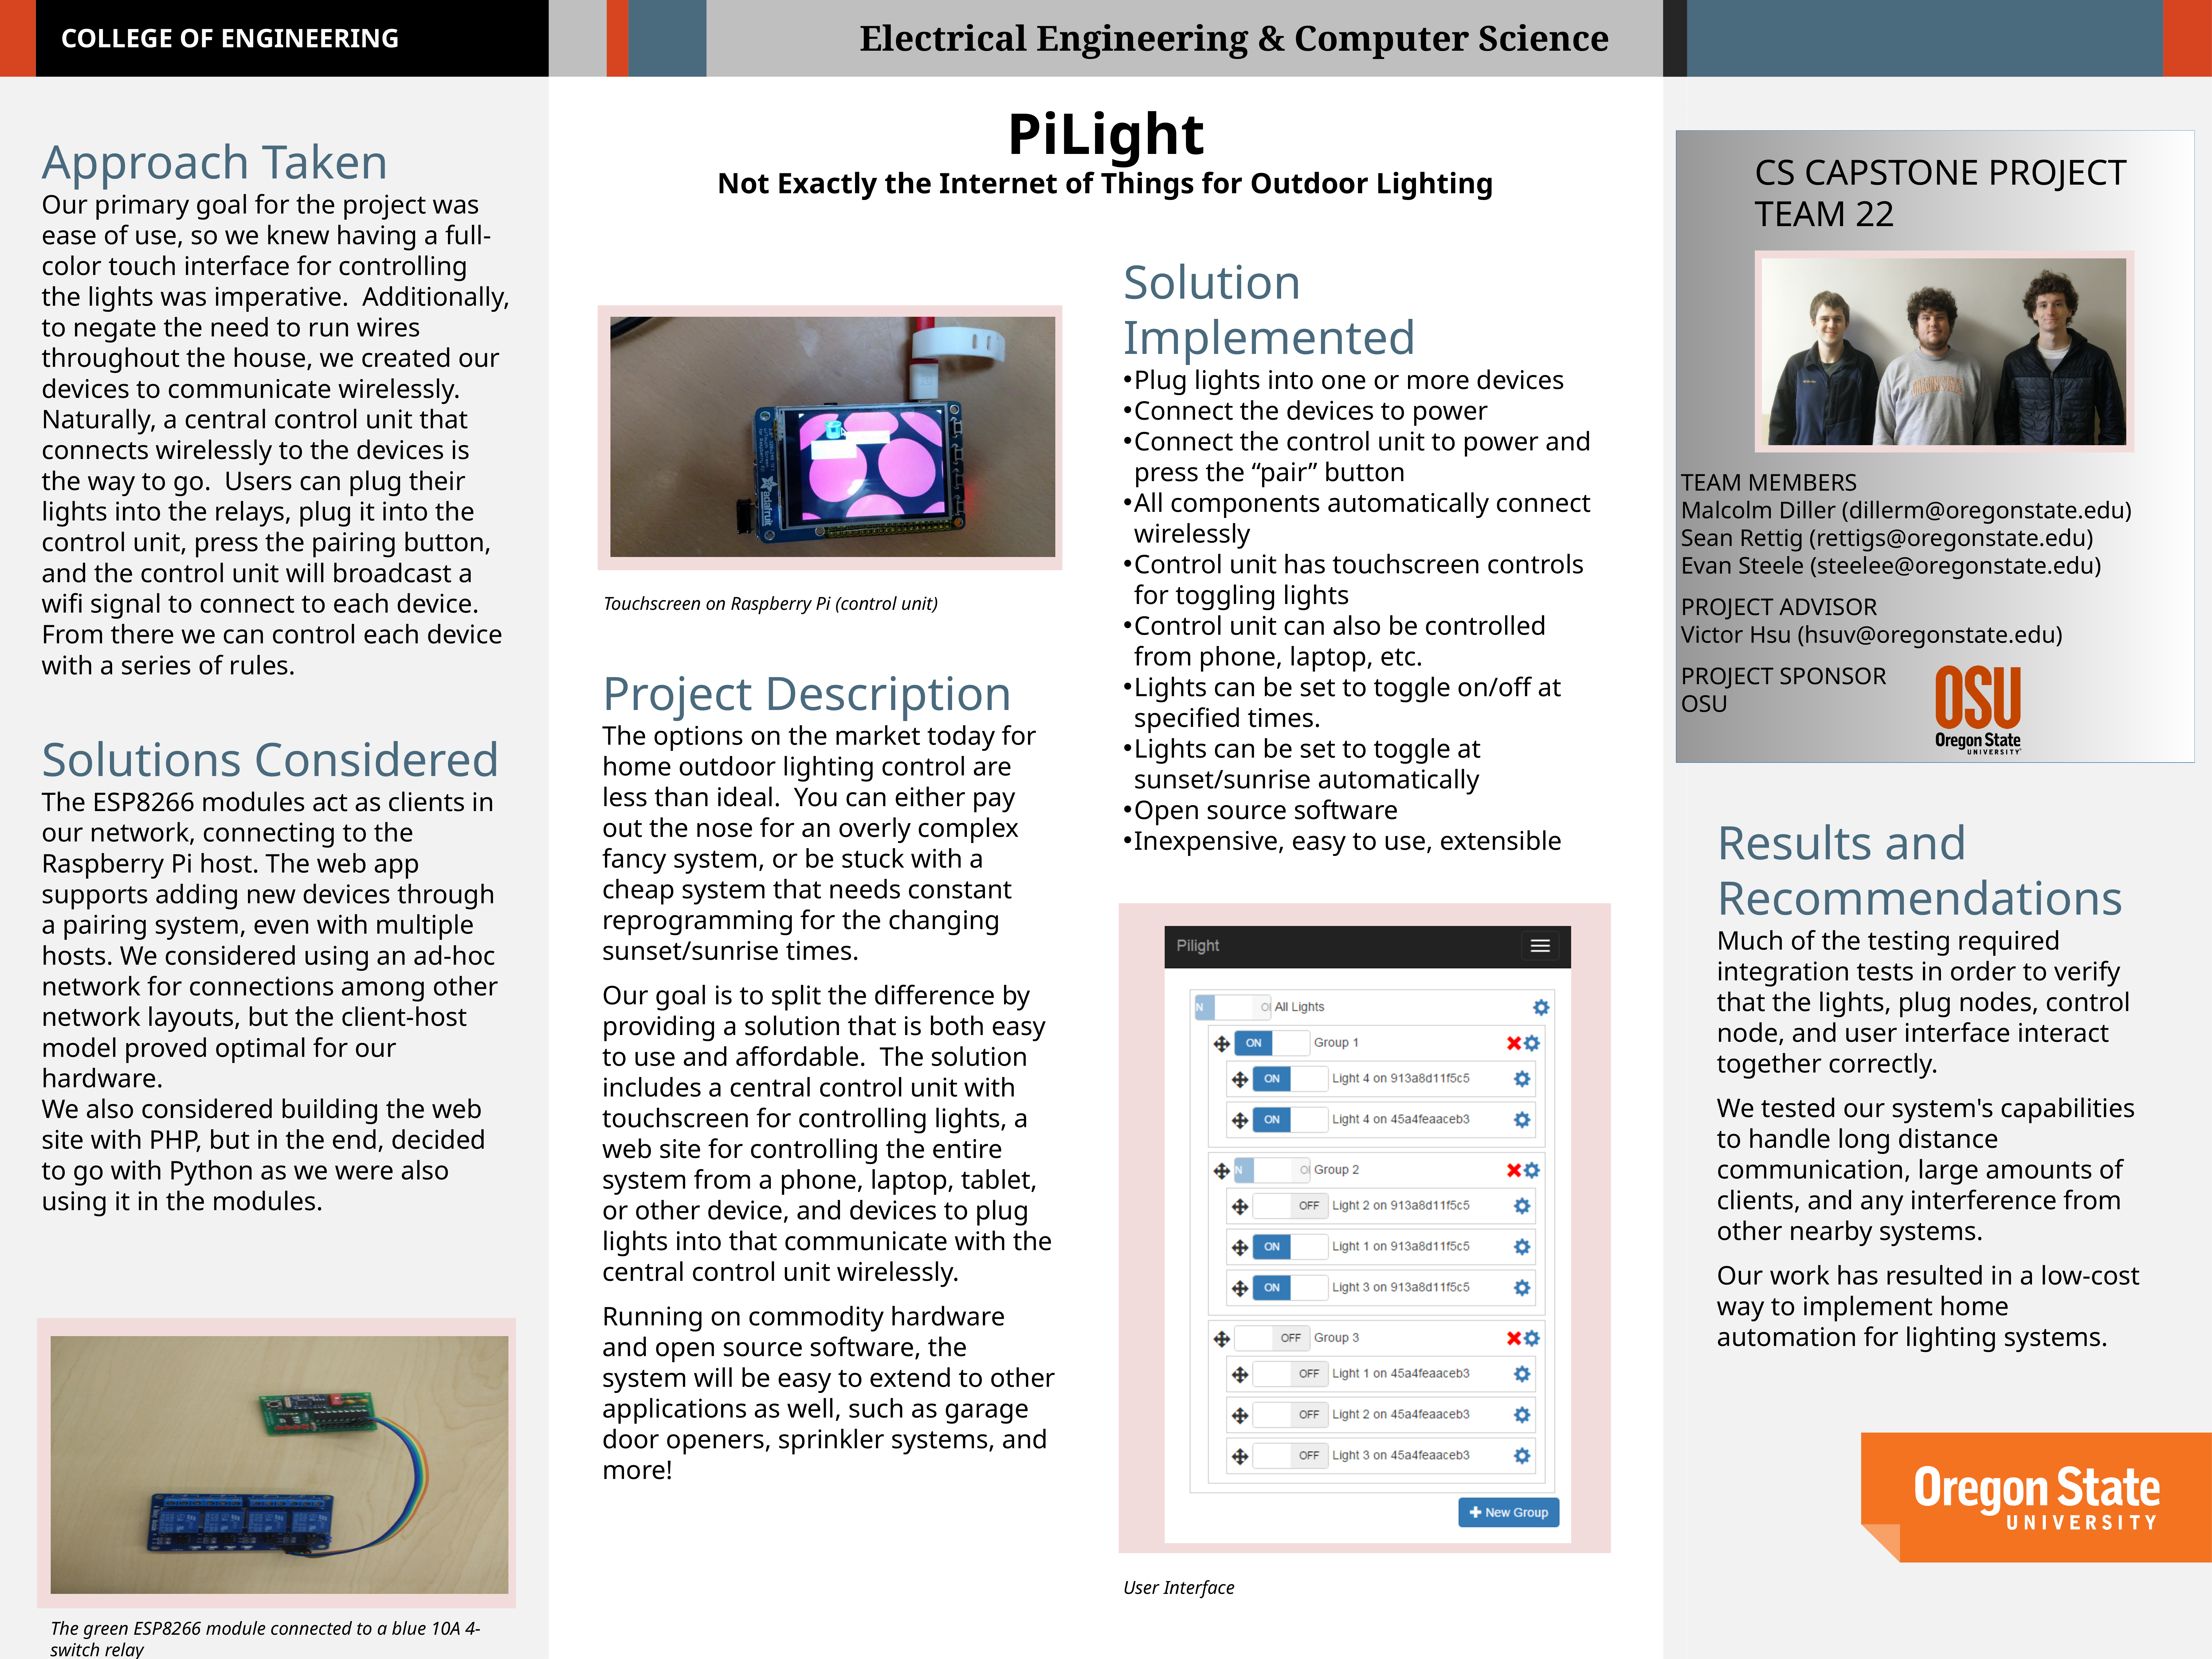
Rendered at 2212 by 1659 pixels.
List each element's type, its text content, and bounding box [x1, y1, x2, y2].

picture [610, 316, 1055, 557]
picture [1762, 258, 2126, 445]
picture [1861, 1433, 2212, 1563]
picture [51, 1336, 508, 1594]
text_box Approach Taken Our primary goal for the project was ease of use, so we knew having a full-color touch interface for controlling the lights was imperative. Additionally, to negate the need to run wires throughout the house, we created our devices to communicate wirelessly. Naturally, a central control unit that connects wirelessly to the devices is the way to go. Users can plug their lights into the relays, plug it into the control unit, press the pairing button, and the control unit will broadcast a wifi signal to connect to each device. From there we can control each device with a series of rules. [37, 130, 516, 645]
picture [1164, 926, 1571, 1543]
text_box Project Description The options on the market today for home outdoor lighting control are less than ideal. You can either pay out the nose for an overly complex fancy system, or be stuck with a cheap system that needs constant reprogramming for the changing sunset/sunrise times. Our goal is to split the difference by providing a solution that is both easy to use and affordable. The solution includes a central control unit with touchscreen for controlling lights, a web site for controlling the entire system from a phone, laptop, tablet, or other device, and devices to plug lights into that communicate with the central control unit wirelessly. Running on commodity hardware and open source software, the system will be easy to extend to other applications as well, such as garage door openers, sprinkler systems, and more! [598, 661, 1062, 1298]
text_box Touchscreen on Raspberry Pi (control unit) [599, 590, 1056, 616]
text_box Solutions Considered The ESP8266 modules act as clients in our network, connecting to the Raspberry Pi host. The web app supports adding new devices through a pairing system, even with multiple hosts. We considered using an ad-hoc network for connections among other network layouts, but the client-host model proved optimal for our hardware. We also considered building the web site with PHP, but in the end, decided to go with Python as we were also using it in the modules. [37, 714, 516, 1229]
text_box [1676, 130, 2195, 465]
text_box [1755, 250, 2135, 453]
text_box [37, 1318, 516, 1608]
text_box Results and Recommendations Much of the testing required integration tests in order to verify that the lights, plug nodes, control node, and user interface interact together correctly. We tested our system's capabilities to handle long distance communication, large amounts of clients, and any interference from other nearby systems. Our work has resulted in a low-cost way to implement home automation for lighting systems. [1712, 811, 2159, 1349]
text_box Solution Implemented Plug lights into one or more devices Connect the devices to power Connect the control unit to power and press the “pair” button All components automatically connect wirelessly Control unit has touchscreen controls for toggling lights Control unit can also be controlled from phone, laptop, etc. Lights can be set to toggle on/off at specified times. Lights can be set to toggle at sunset/sunrise automatically Open source software Inexpensive, easy to use, extensible [1119, 250, 1611, 766]
text_box CS CAPSTONE PROJECT TEAM 22 [1755, 150, 2149, 204]
picture [1936, 665, 2022, 755]
text_box User Interface [1119, 1574, 1576, 1600]
text_box The green ESP8266 module connected to a blue 10A 4-switch relay [46, 1614, 503, 1641]
text_box TEAM MEMBERS Malcolm Diller (dillerm@oregonstate.edu) Sean Rettig (rettigs@oregonstate.edu) Evan Steele (steelee@oregonstate.edu) PROJECT ADVISOR Victor Hsu (hsuv@oregonstate.edu) PROJECT SPONSOR OSU [1676, 465, 2195, 830]
text_box [1119, 903, 1611, 1553]
text_box PiLight Not Exactly the Internet of Things for Outdoor Lighting [628, 98, 1583, 241]
text_box [598, 305, 1062, 571]
